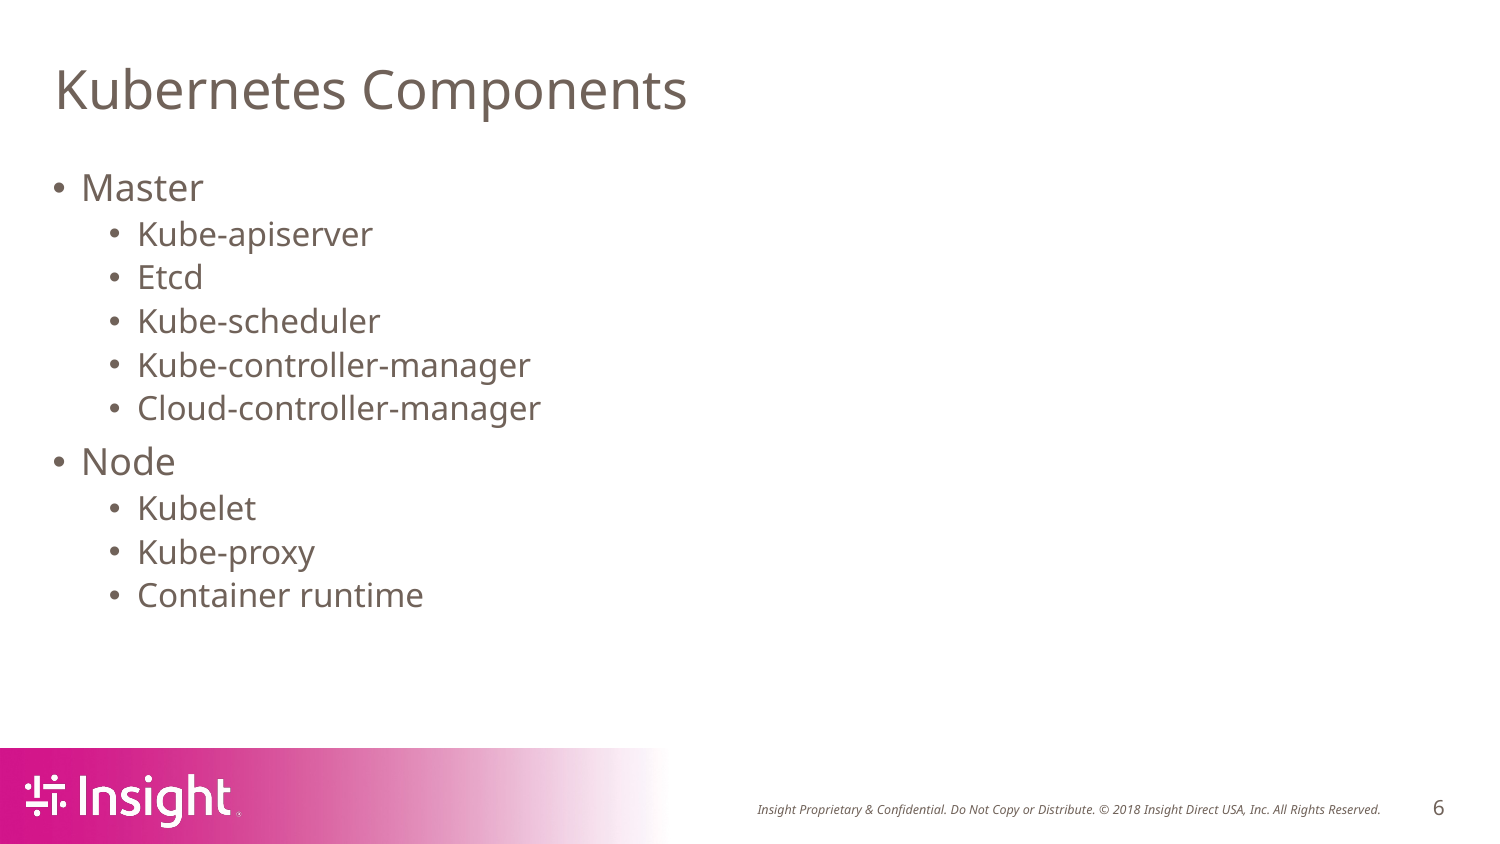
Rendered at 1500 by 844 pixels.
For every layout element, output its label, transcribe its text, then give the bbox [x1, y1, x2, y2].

title Kubernetes Components [39, 36, 1470, 148]
picture [0, 748, 999, 844]
list Master Kube-apiserver Etcd Kube-scheduler Kube-controller-manager Cloud-controller-manager Node Kubelet Kube-proxy Container runtime [37, 161, 1468, 644]
